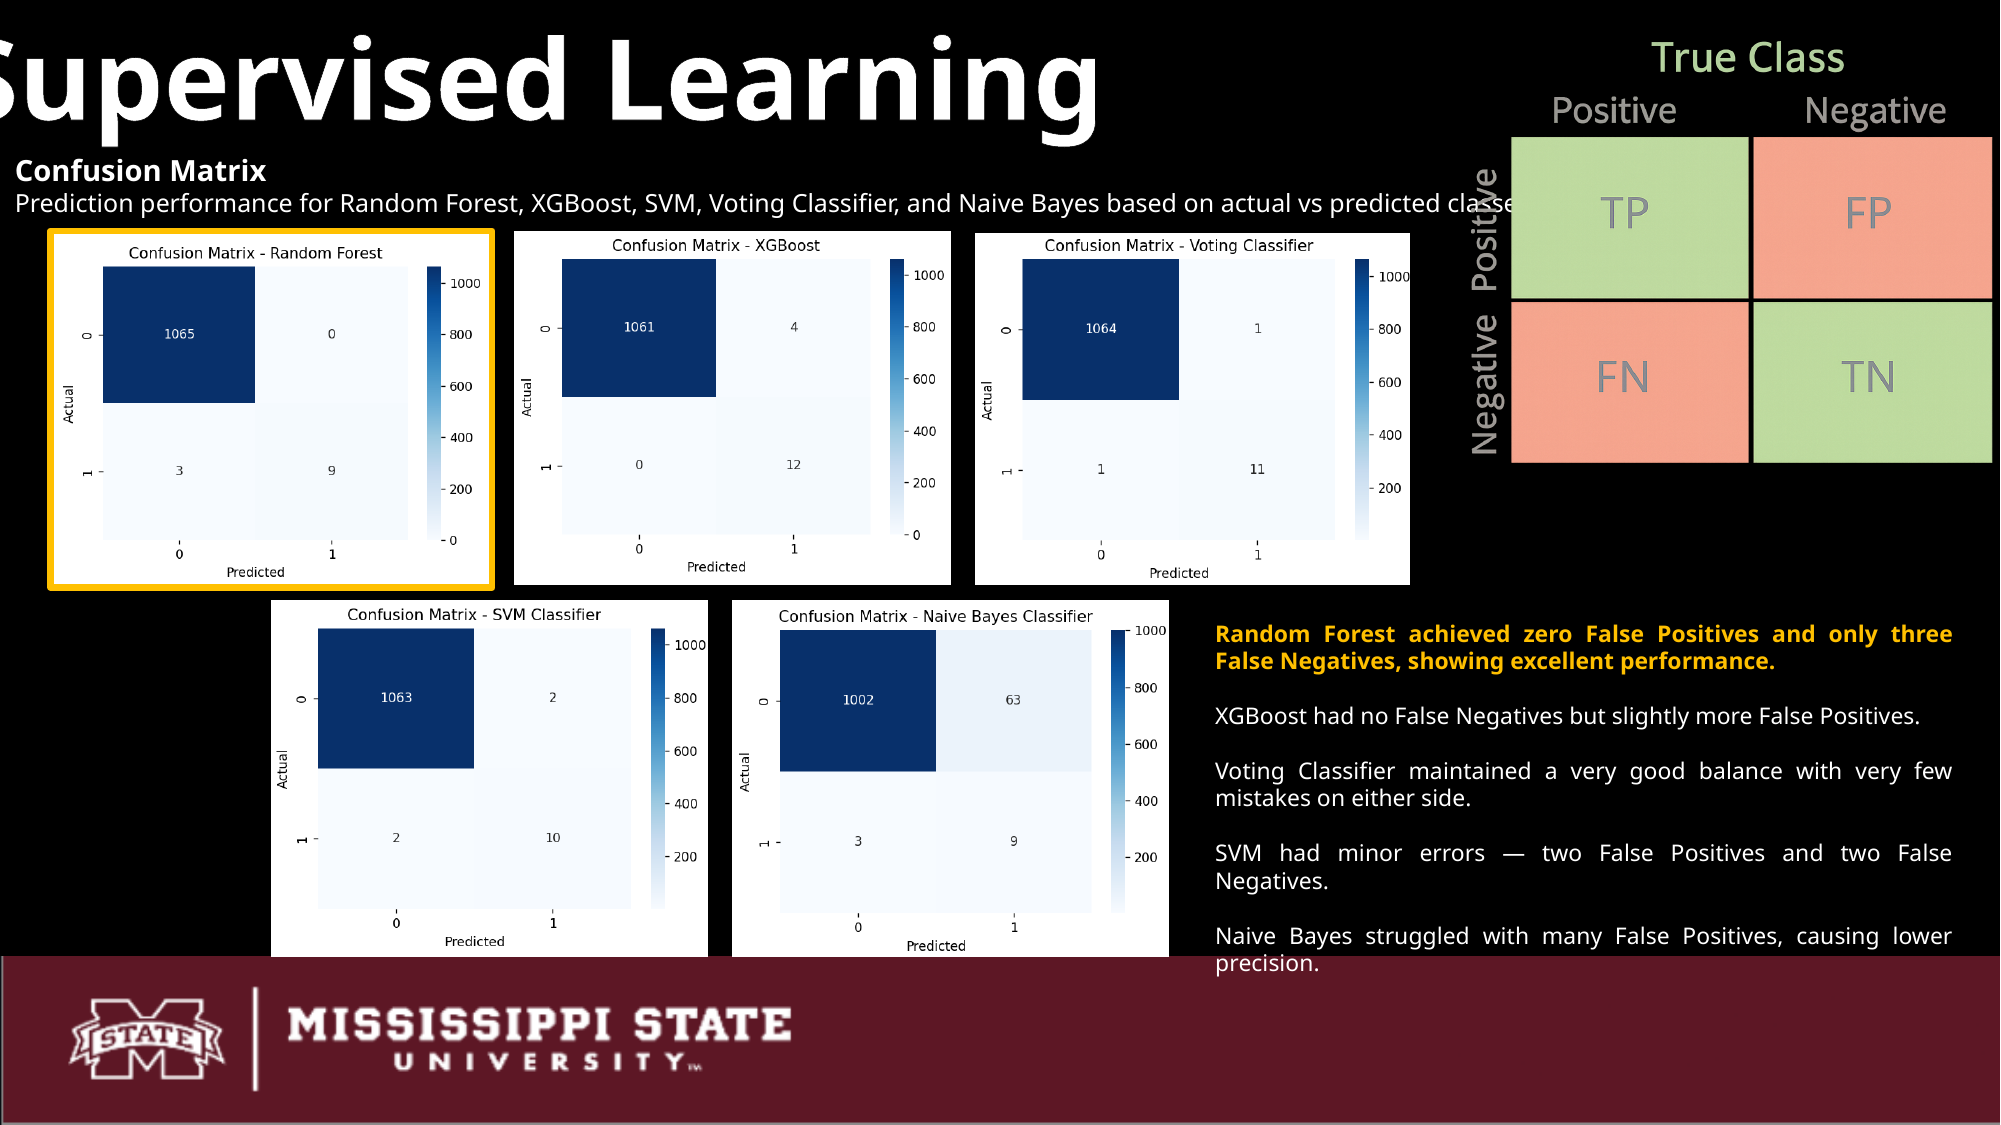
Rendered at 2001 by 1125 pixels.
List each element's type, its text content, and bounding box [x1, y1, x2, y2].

picture [52, 233, 490, 585]
text_box Supervised Learning [0, 0, 1121, 145]
picture [0, 599, 2000, 1125]
picture [1462, 0, 2000, 535]
text_box Random Forest achieved zero False Positives and only three False Negatives, showing excellent performance. XGBoost had no False Negatives but slightly more False Positives. Voting Classifier maintained a very good balance with very few mistakes on either side. SVM had minor errors — two False Positives and two False Negatives. Naive Bayes struggled with many False Positives, causing lower precision. [1200, 611, 1969, 955]
picture [513, 231, 951, 585]
text_box Confusion Matrix Prediction performance for Random Forest, XGBoost, SVM, Voting Classifier, and Naive Bayes based on actual vs predicted classes [0, 145, 1462, 225]
picture [974, 233, 1411, 585]
